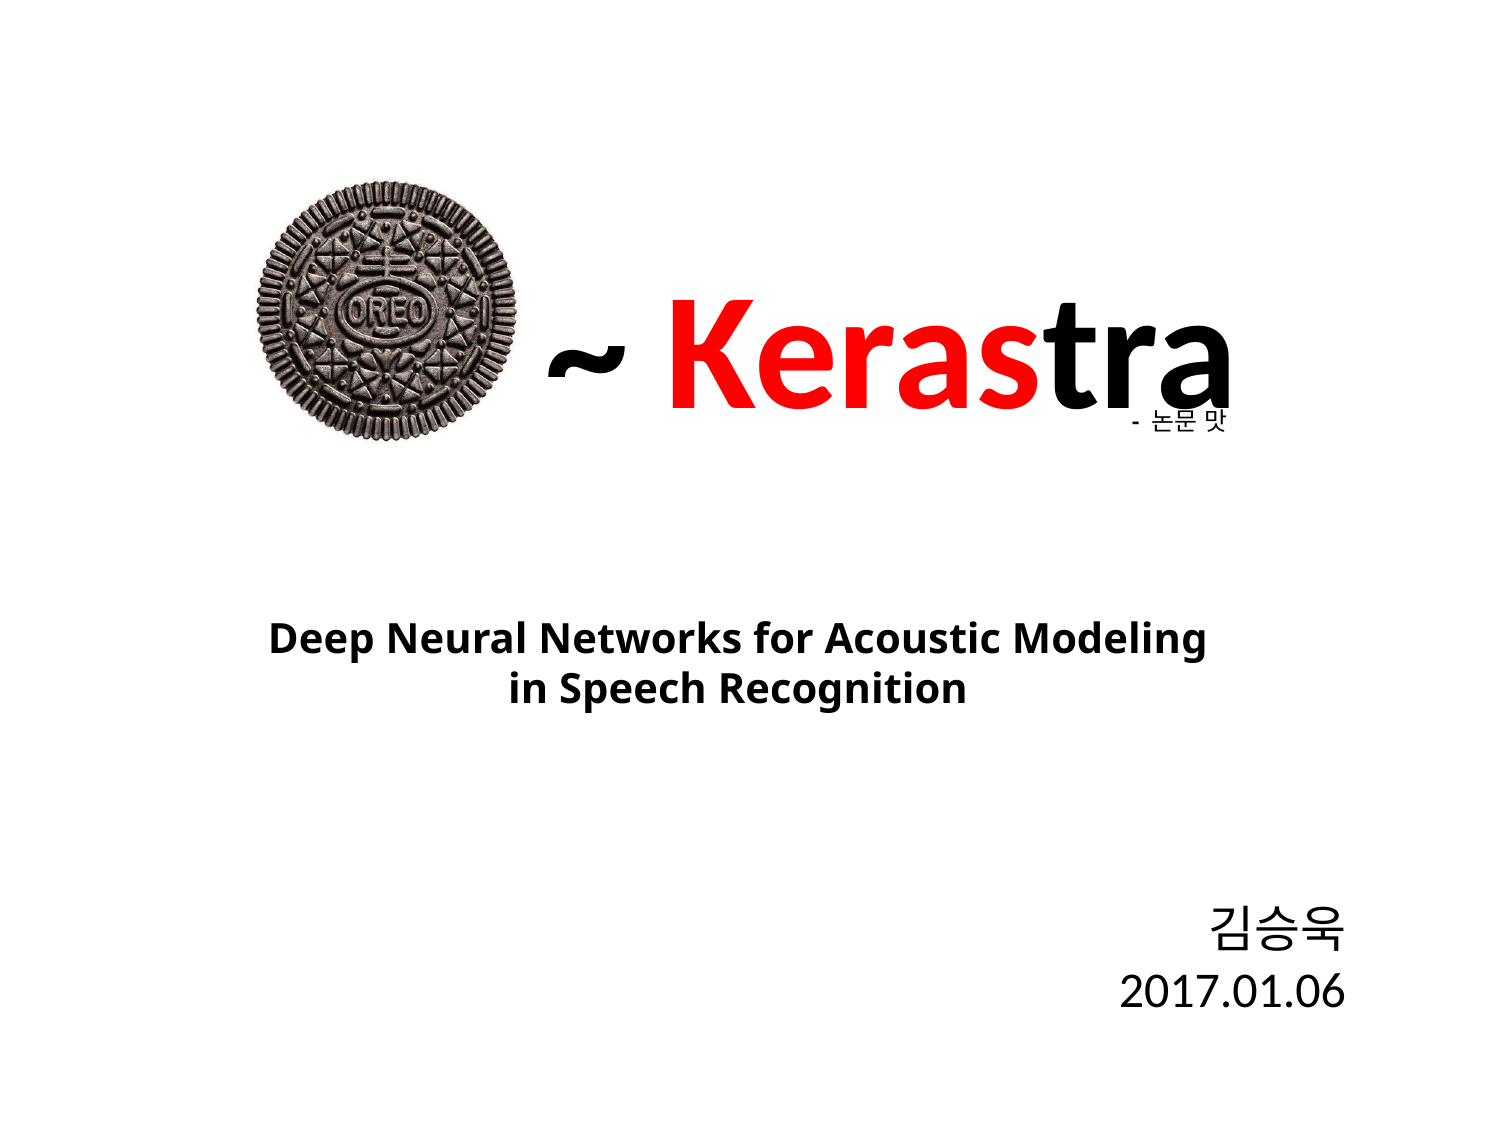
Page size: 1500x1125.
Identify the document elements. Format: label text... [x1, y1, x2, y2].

text_box 김승욱 2017.01.06 [1103, 890, 1361, 1025]
text_box Deep Neural Networks for Acoustic Modeling in Speech Recognition [252, 604, 1223, 720]
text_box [244, 167, 1256, 452]
